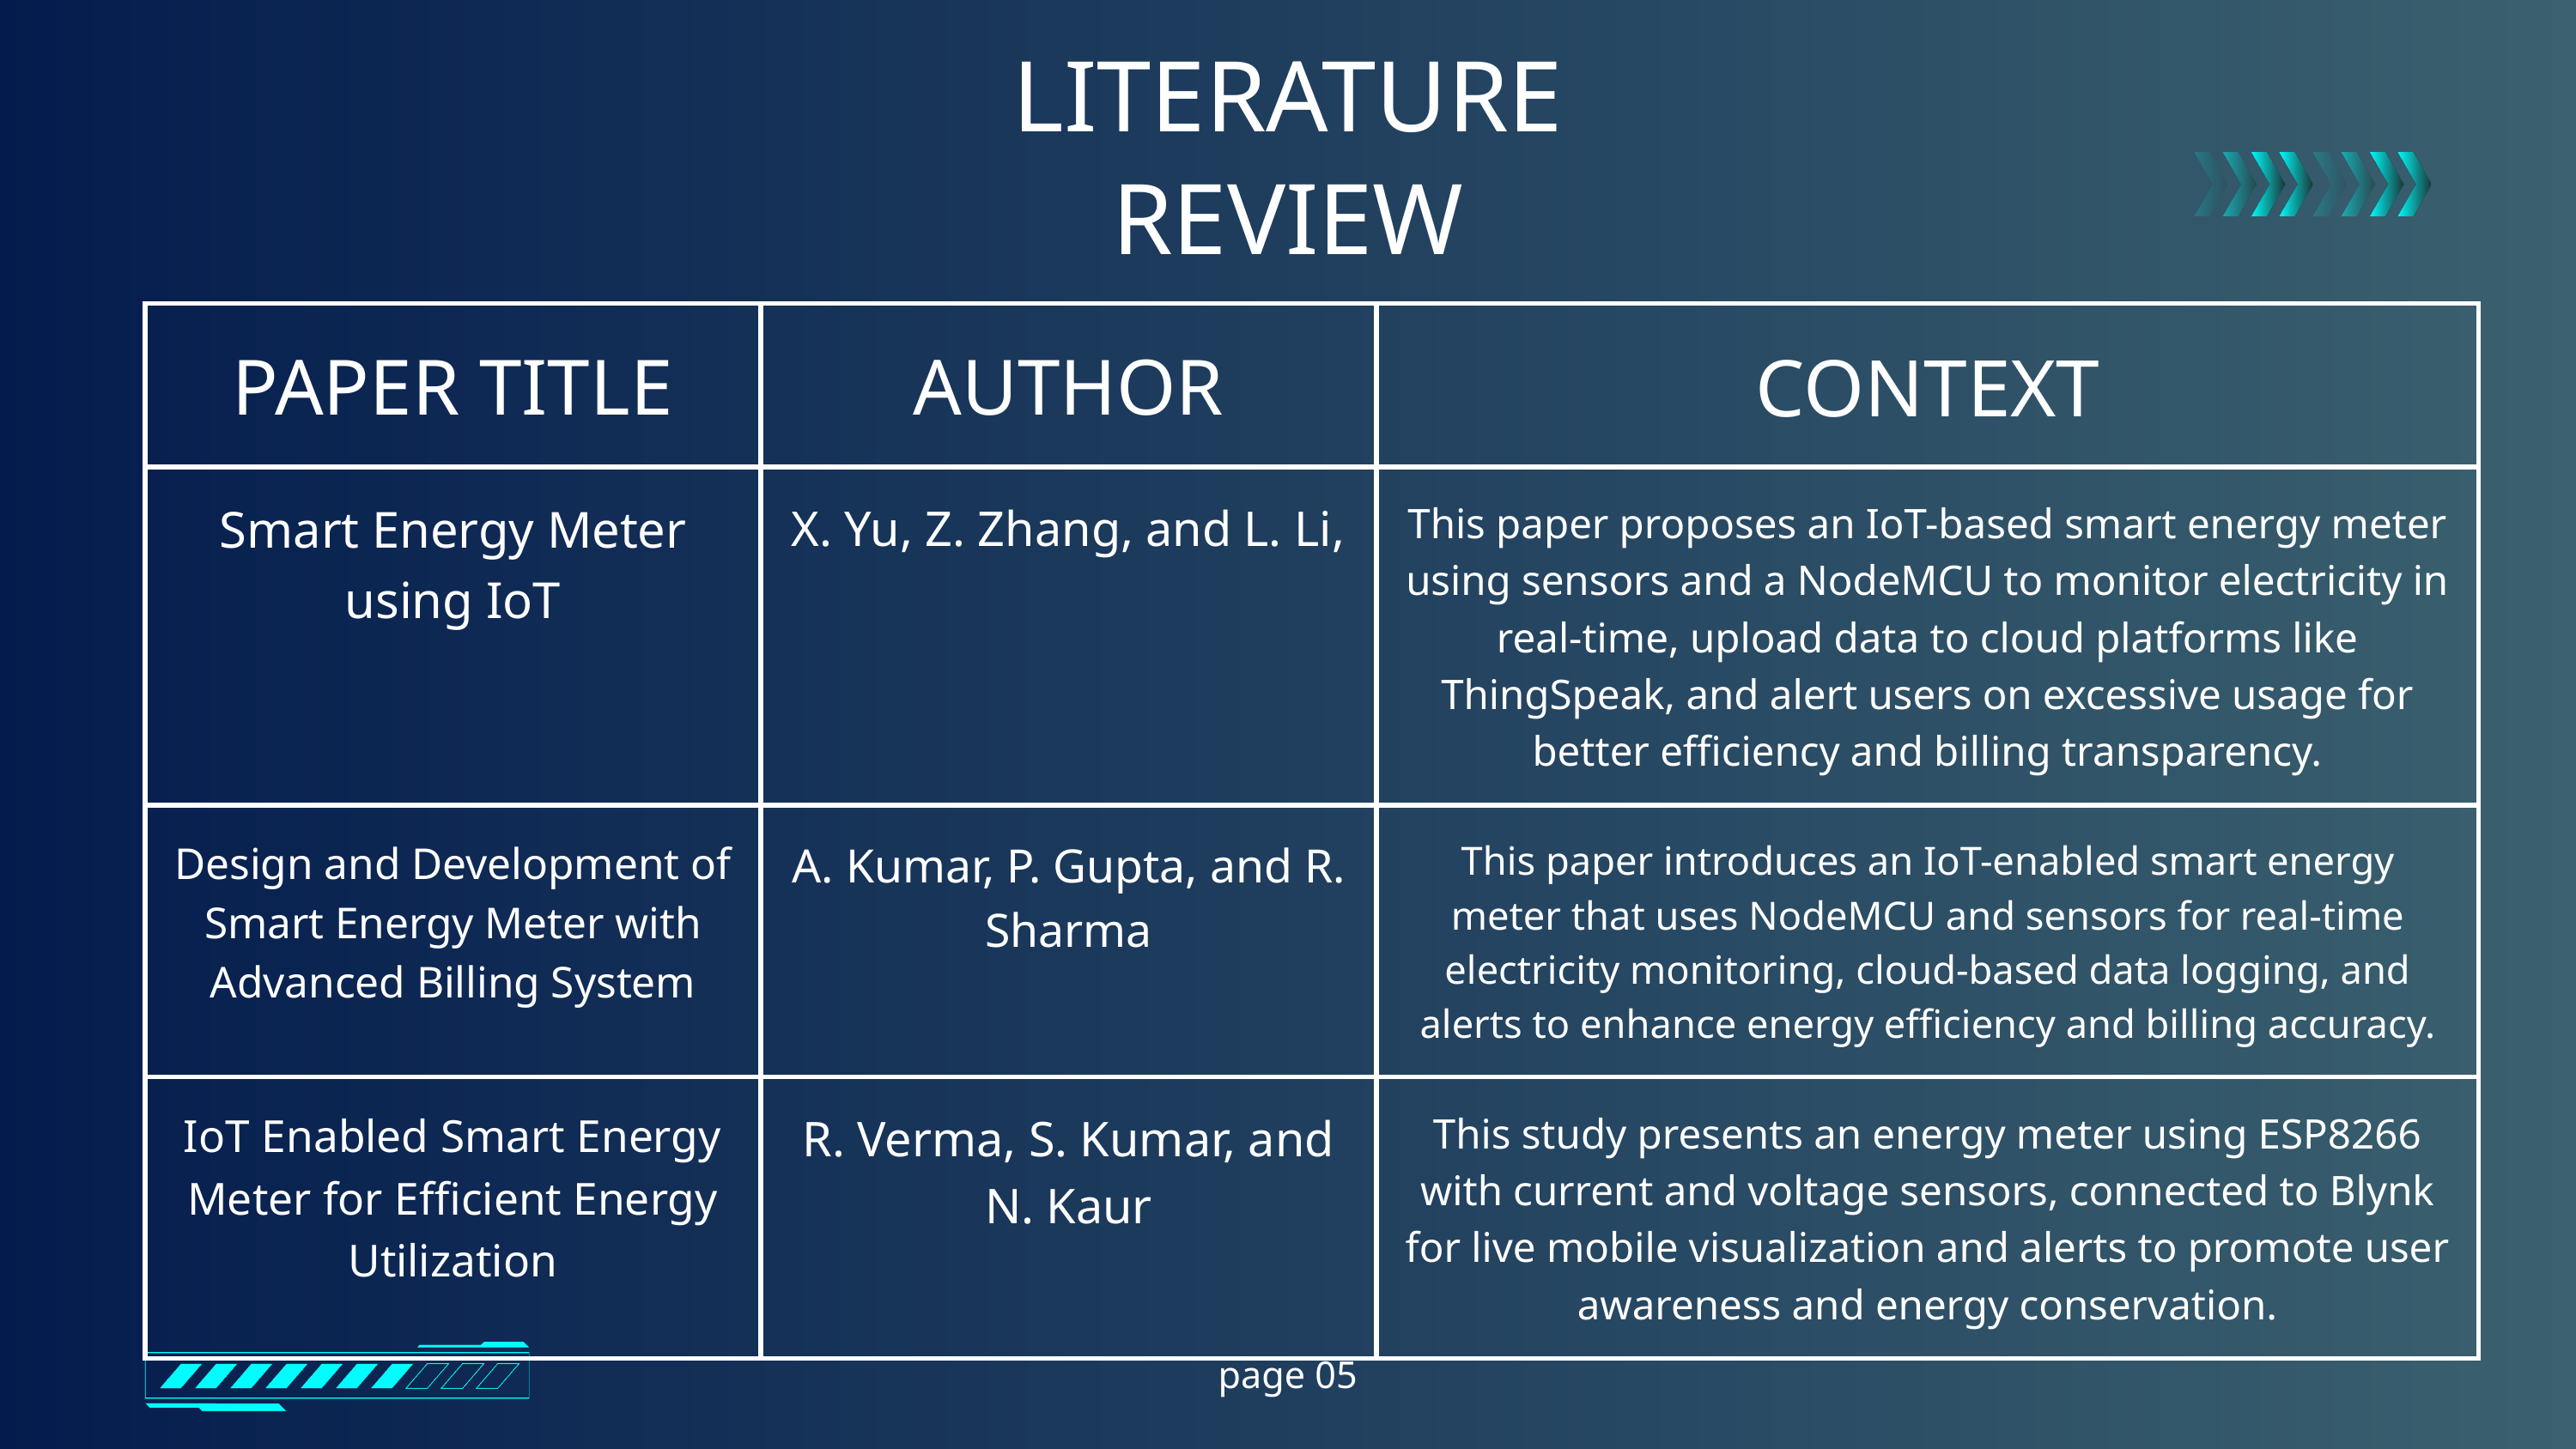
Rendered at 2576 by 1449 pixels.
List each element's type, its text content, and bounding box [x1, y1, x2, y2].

table_header CONTEXT [1379, 306, 2476, 464]
table_cell IoT Enabled Smart Energy Meter for Efficient Energy Utilization [148, 1079, 758, 1356]
text_box [2313, 152, 2432, 216]
table_cell X. Yu, Z. Zhang, and L. Li, [763, 470, 1374, 803]
table_cell This paper introduces an IoT-enabled smart energy meter that uses NodeMCU and sensors for real-time electricity monitoring, cloud-based data logging, and alerts to enhance energy efficiency and billing accuracy. [1379, 808, 2476, 1075]
table_cell This paper proposes an IoT-based smart energy meter using sensors and a NodeMCU to monitor electricity in real-time, upload data to cloud platforms like ThingSpeak, and alert users on excessive usage for better efficiency and billing transparency. [1379, 470, 2476, 803]
text_box [144, 1361, 530, 1411]
table_cell Design and Development of Smart Energy Meter with Advanced Billing System [148, 808, 758, 1075]
text_box LITERATURE REVIEW [853, 27, 1723, 275]
table_cell A. Kumar, P. Gupta, and R. Sharma [763, 808, 1374, 1075]
table_header PAPER TITLE [148, 306, 758, 464]
table_header AUTHOR [763, 306, 1374, 464]
table_cell This study presents an energy meter using ESP8266 with current and voltage sensors, connected to Blynk for live mobile visualization and alerts to promote user awareness and energy conservation. [1379, 1079, 2476, 1356]
text_box [2194, 152, 2313, 216]
text_box page 05 [1124, 1355, 1452, 1397]
table_cell R. Verma, S. Kumar, and N. Kaur [763, 1079, 1374, 1356]
table_cell Smart Energy Meter using IoT [148, 470, 758, 803]
